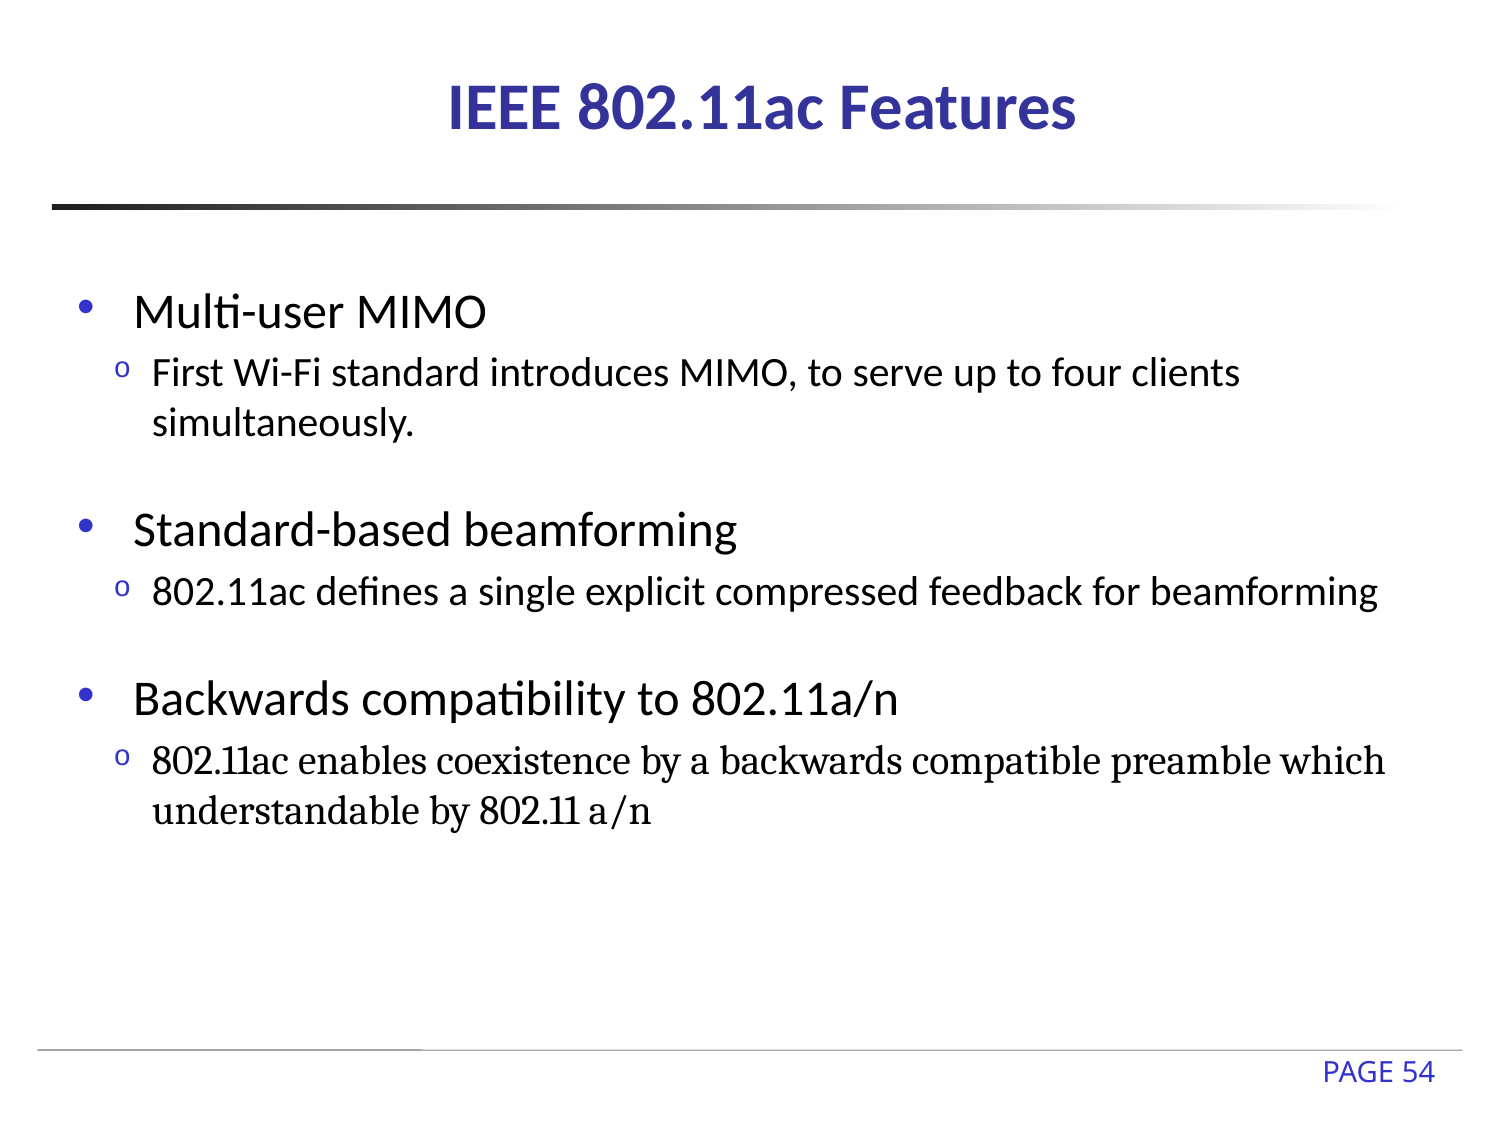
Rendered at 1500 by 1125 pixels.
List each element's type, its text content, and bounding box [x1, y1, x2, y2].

text_box Multi-user MIMO First Wi-Fi standard introduces MIMO, to serve up to four clients simultaneously. Standard-based beamforming 802.11ac defines a single explicit compressed feedback for beamforming Backwards compatibility to 802.11a/n 802.11ac enables coexistence by a backwards compatible preamble which understandable by 802.11 a/n [62, 237, 1407, 975]
title IEEE 802.11ac Features [24, 24, 1500, 151]
